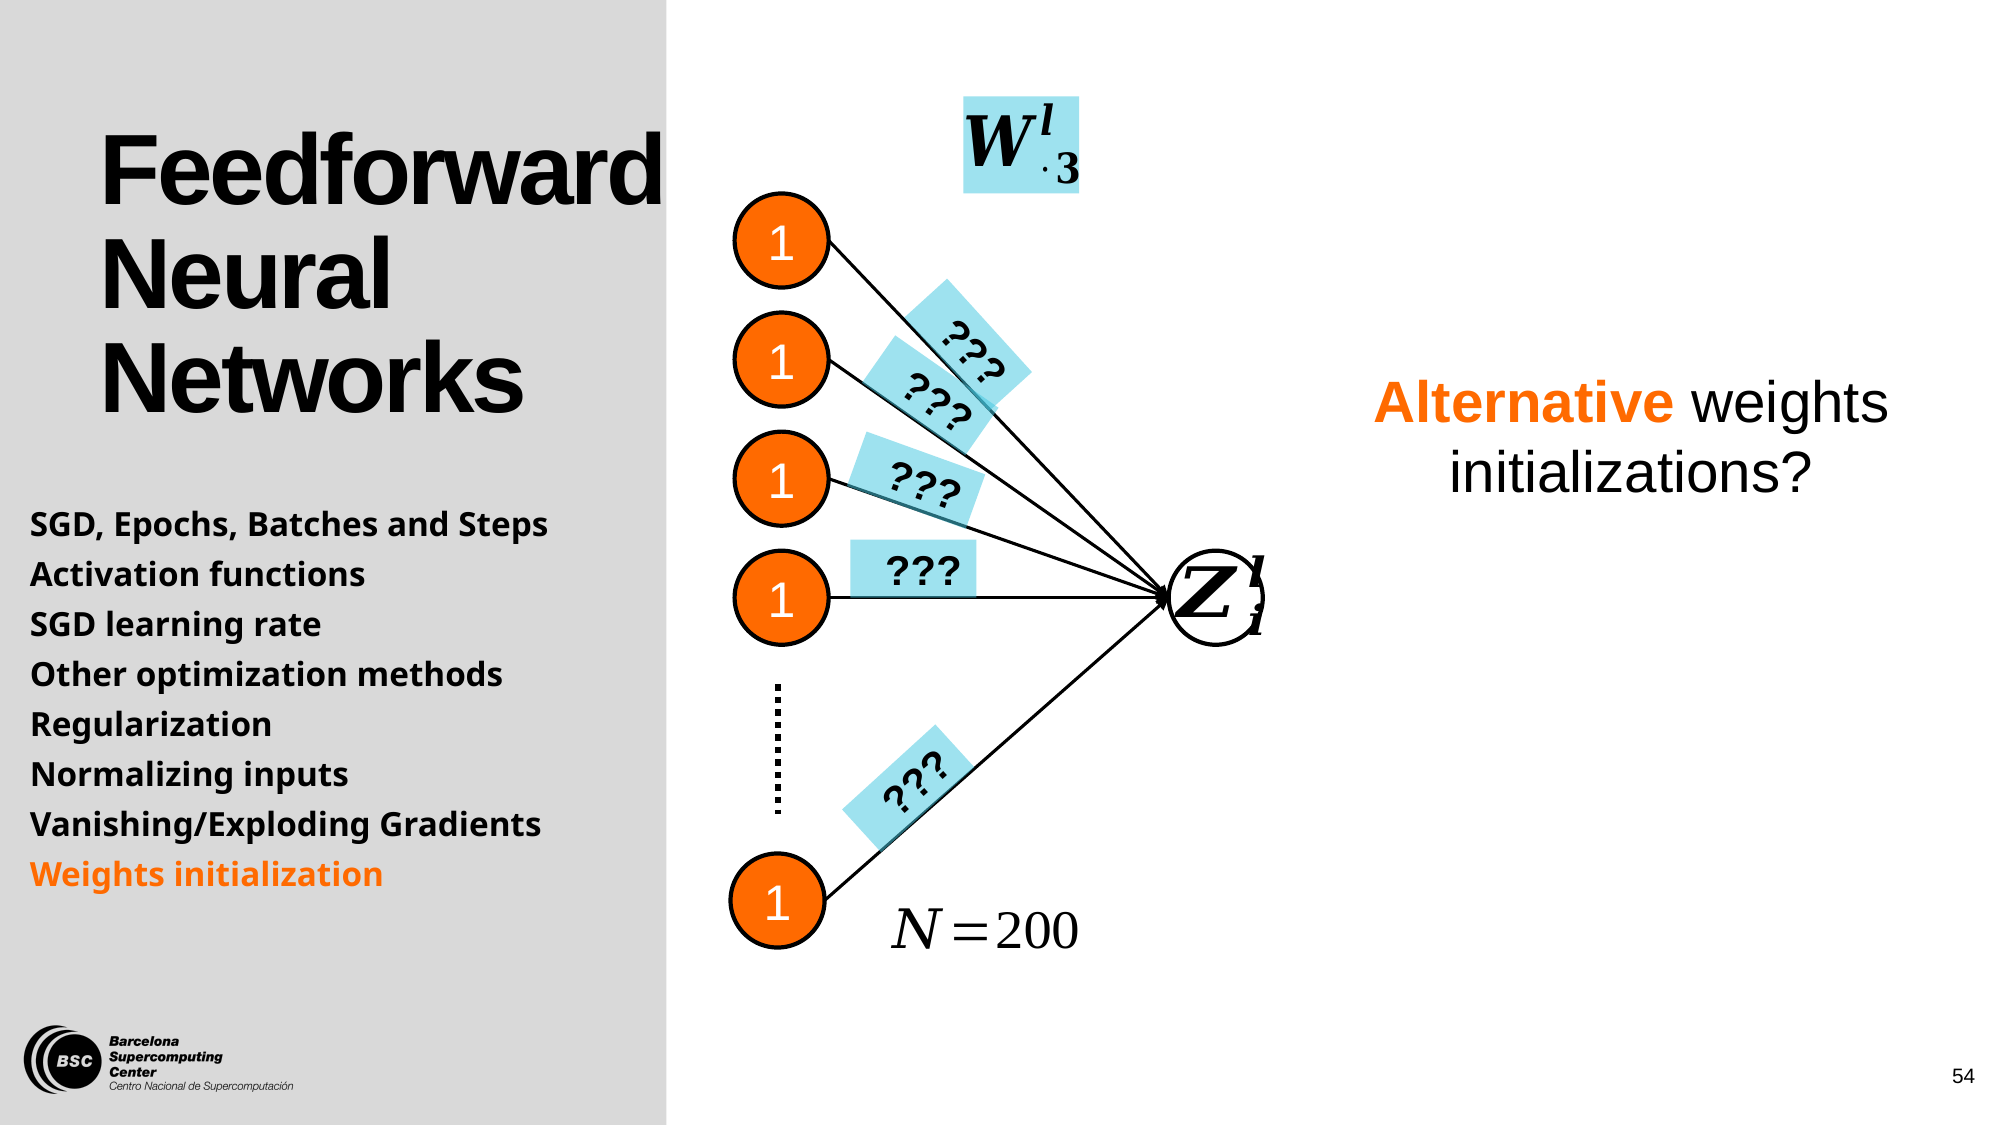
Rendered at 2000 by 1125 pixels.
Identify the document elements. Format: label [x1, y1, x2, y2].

title [99, 120, 667, 440]
list [29, 493, 667, 936]
text_box [730, 96, 1267, 962]
slide_number [1927, 1061, 2000, 1088]
text_box [1331, 356, 1933, 522]
